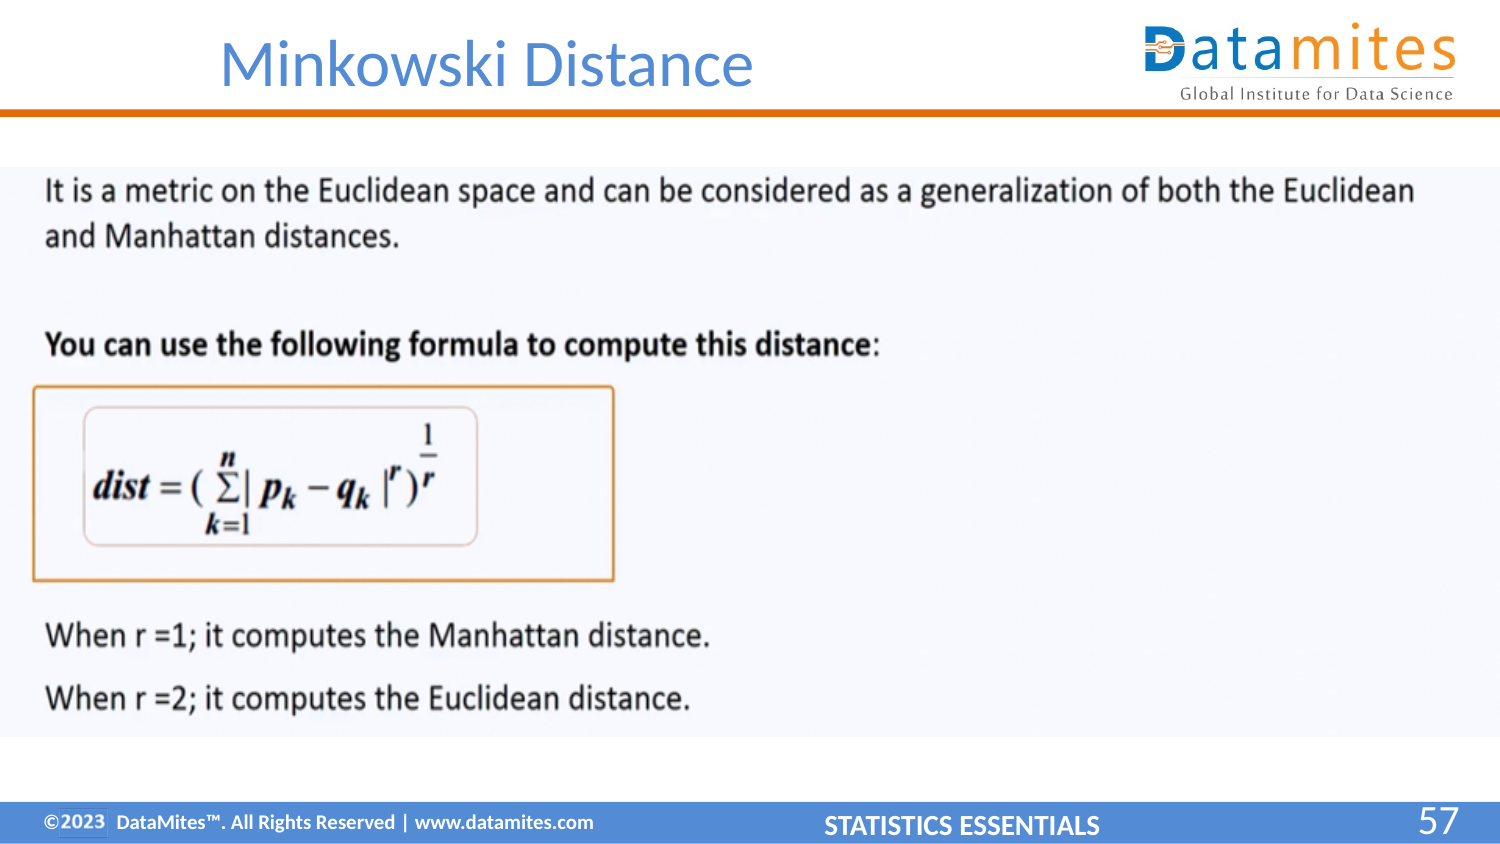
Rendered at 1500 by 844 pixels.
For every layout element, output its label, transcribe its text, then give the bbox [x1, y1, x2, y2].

picture [0, 801, 167, 844]
footer STATISTICS ESSENTIALS [624, 798, 1300, 844]
picture [1137, 19, 1463, 104]
title Minkowski Distance [75, 21, 900, 98]
picture [0, 167, 1500, 738]
slide_number ‹#› [1387, 795, 1475, 841]
